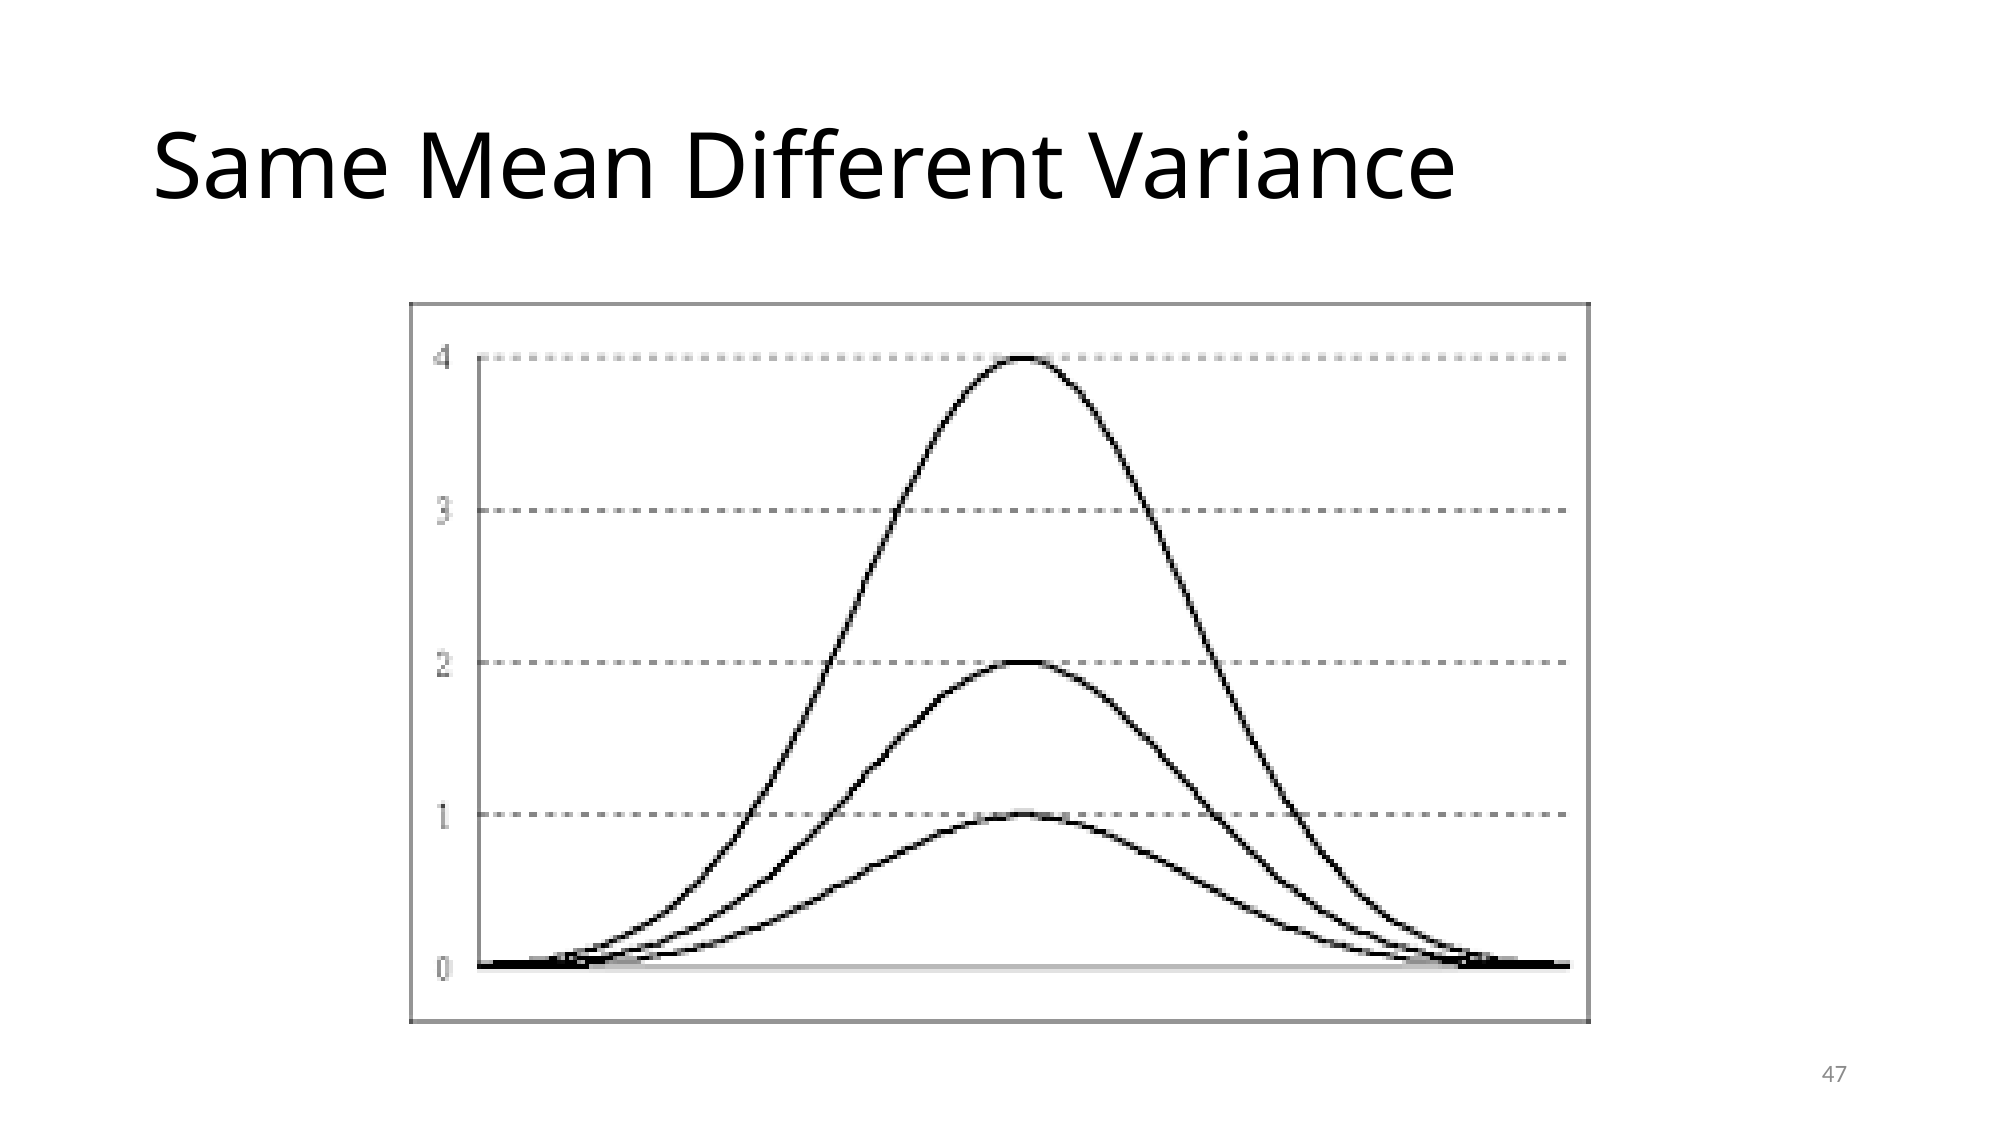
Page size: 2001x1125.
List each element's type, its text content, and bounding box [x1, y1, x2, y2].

title Same Mean Different Variance [137, 59, 1863, 278]
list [409, 302, 1591, 1024]
slide_number 47 [1412, 1042, 1863, 1103]
